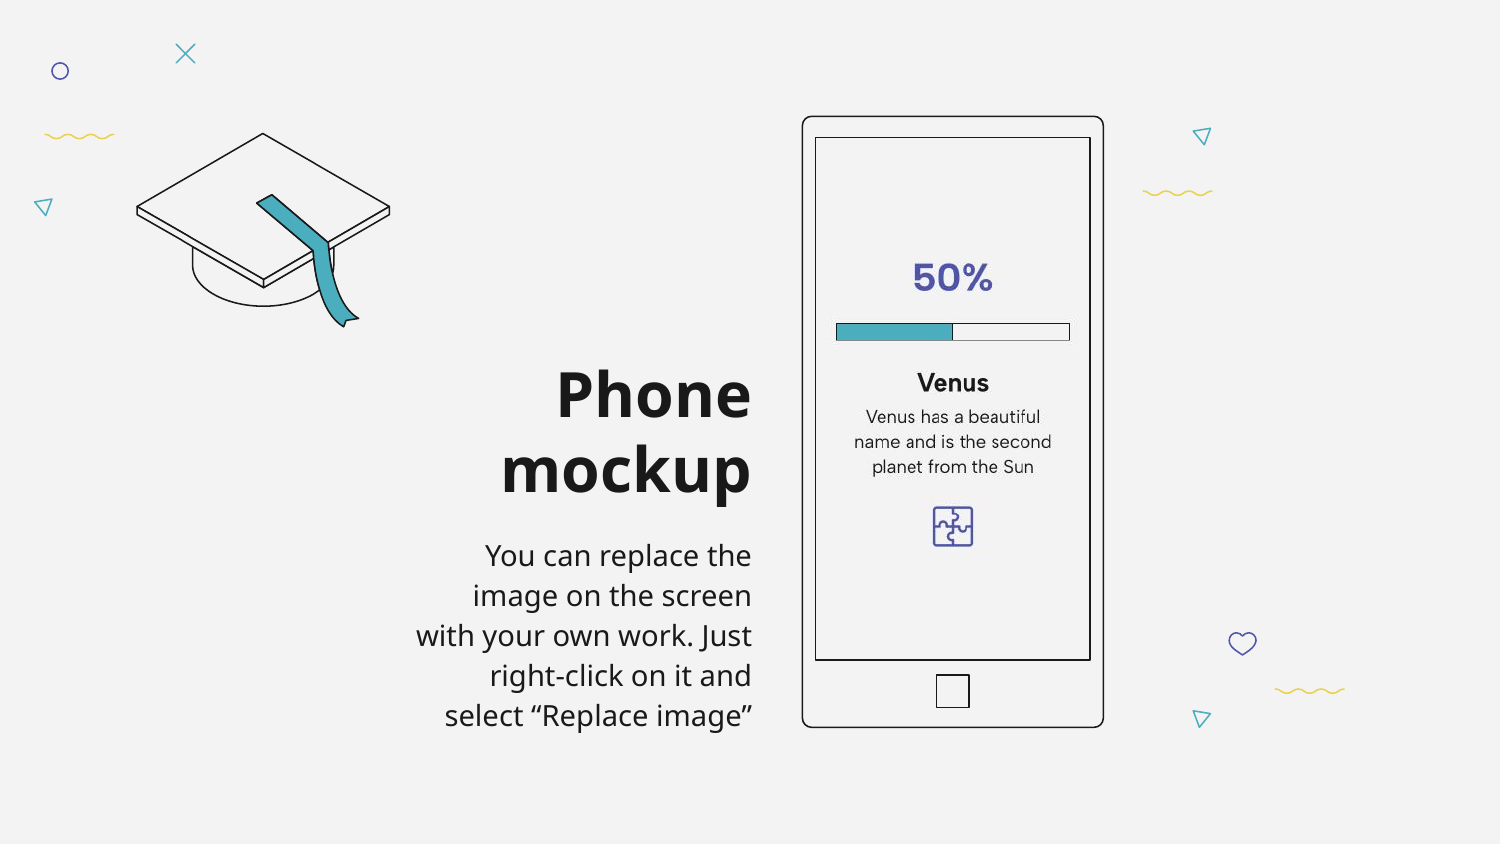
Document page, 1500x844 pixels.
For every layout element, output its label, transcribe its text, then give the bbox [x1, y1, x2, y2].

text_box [136, 133, 390, 328]
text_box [1193, 632, 1345, 728]
title Phone mockup [396, 345, 768, 520]
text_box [1142, 128, 1213, 196]
picture [816, 138, 1090, 660]
text_box [802, 116, 1104, 728]
subtitle You can replace the image on the screen with your own work. Just right-click on it and select “Replace image” [396, 520, 768, 728]
text_box [936, 674, 970, 708]
